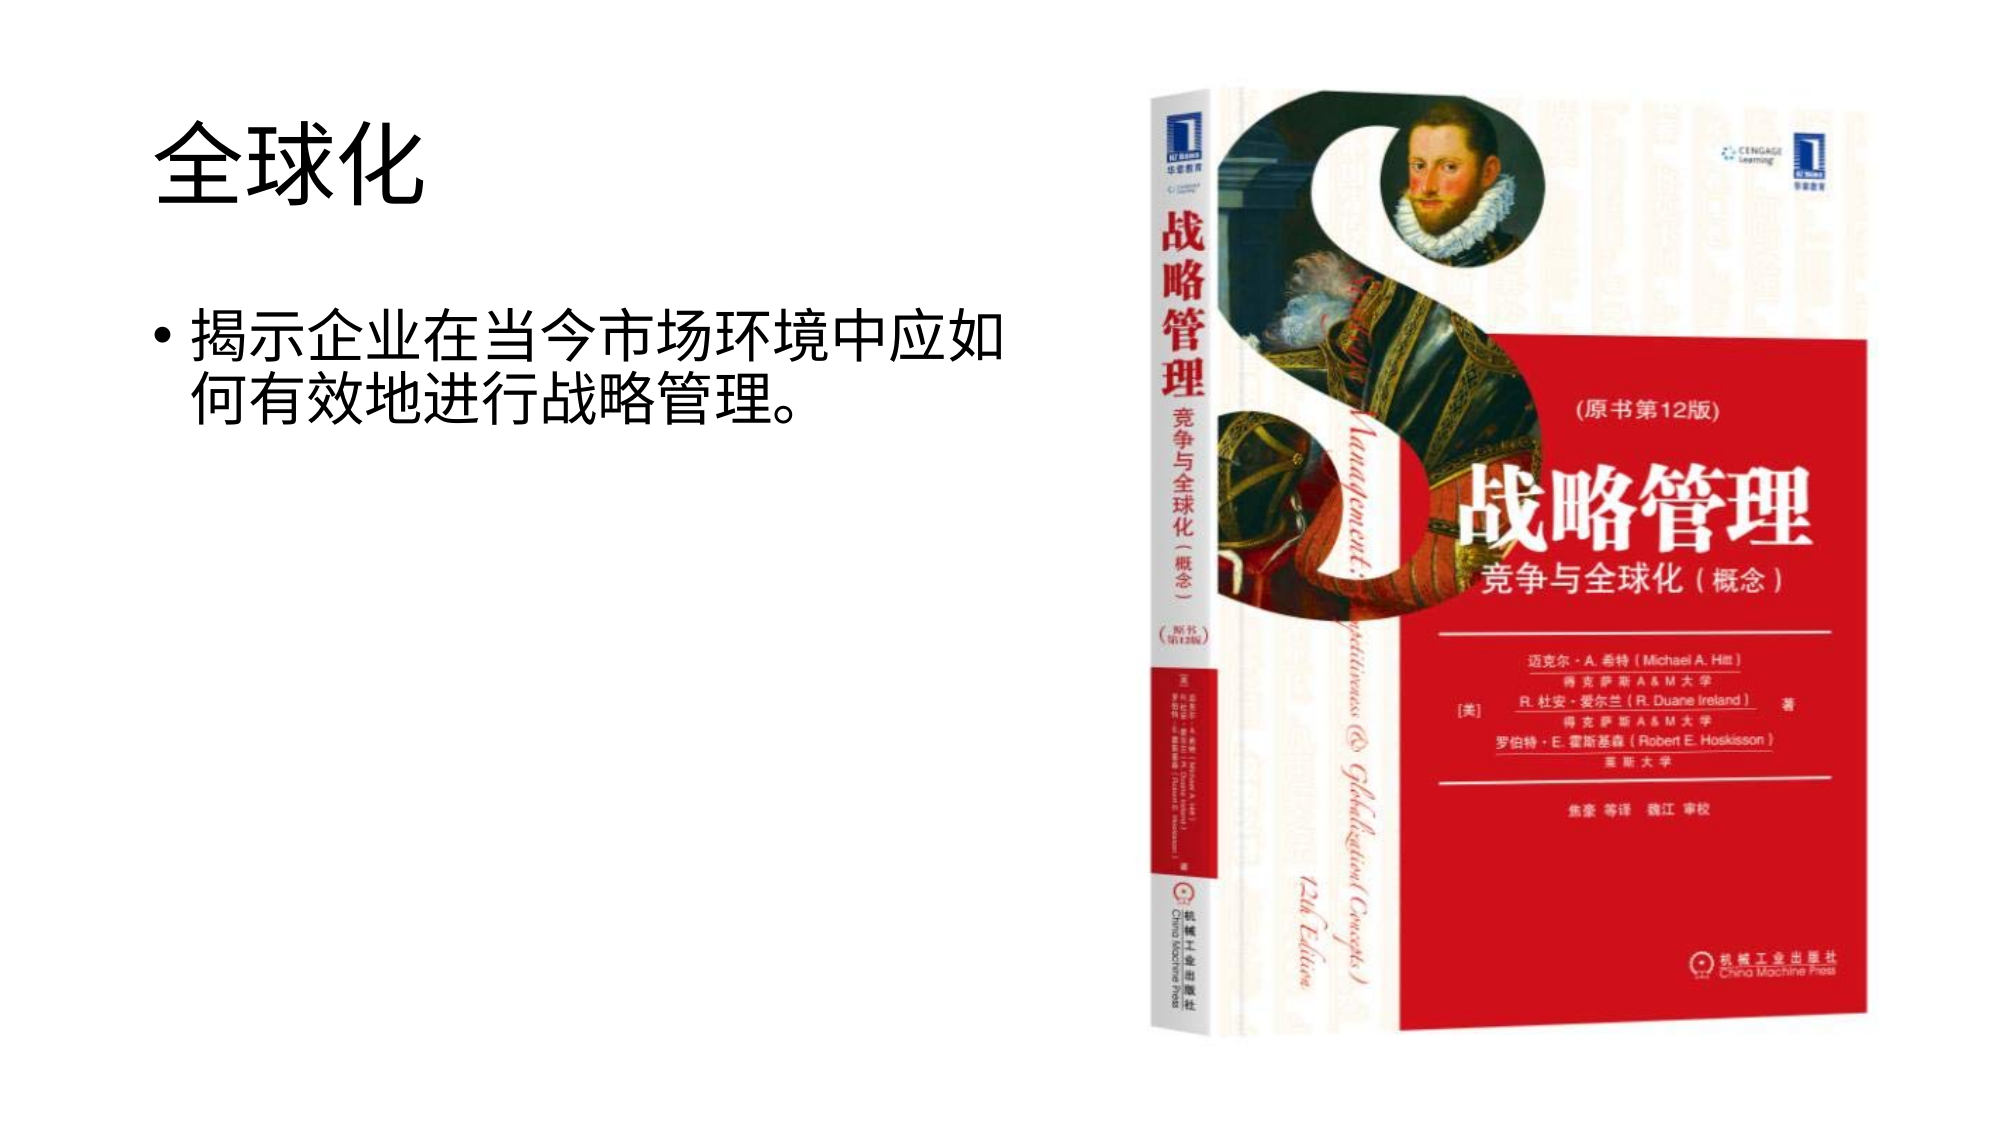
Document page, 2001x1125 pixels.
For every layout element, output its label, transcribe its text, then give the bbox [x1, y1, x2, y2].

picture [1046, 0, 2000, 1125]
title 全球化 [137, 59, 1046, 278]
list 揭示企业在当今市场环境中应如何有效地进行战略管理。 [137, 299, 1046, 1014]
